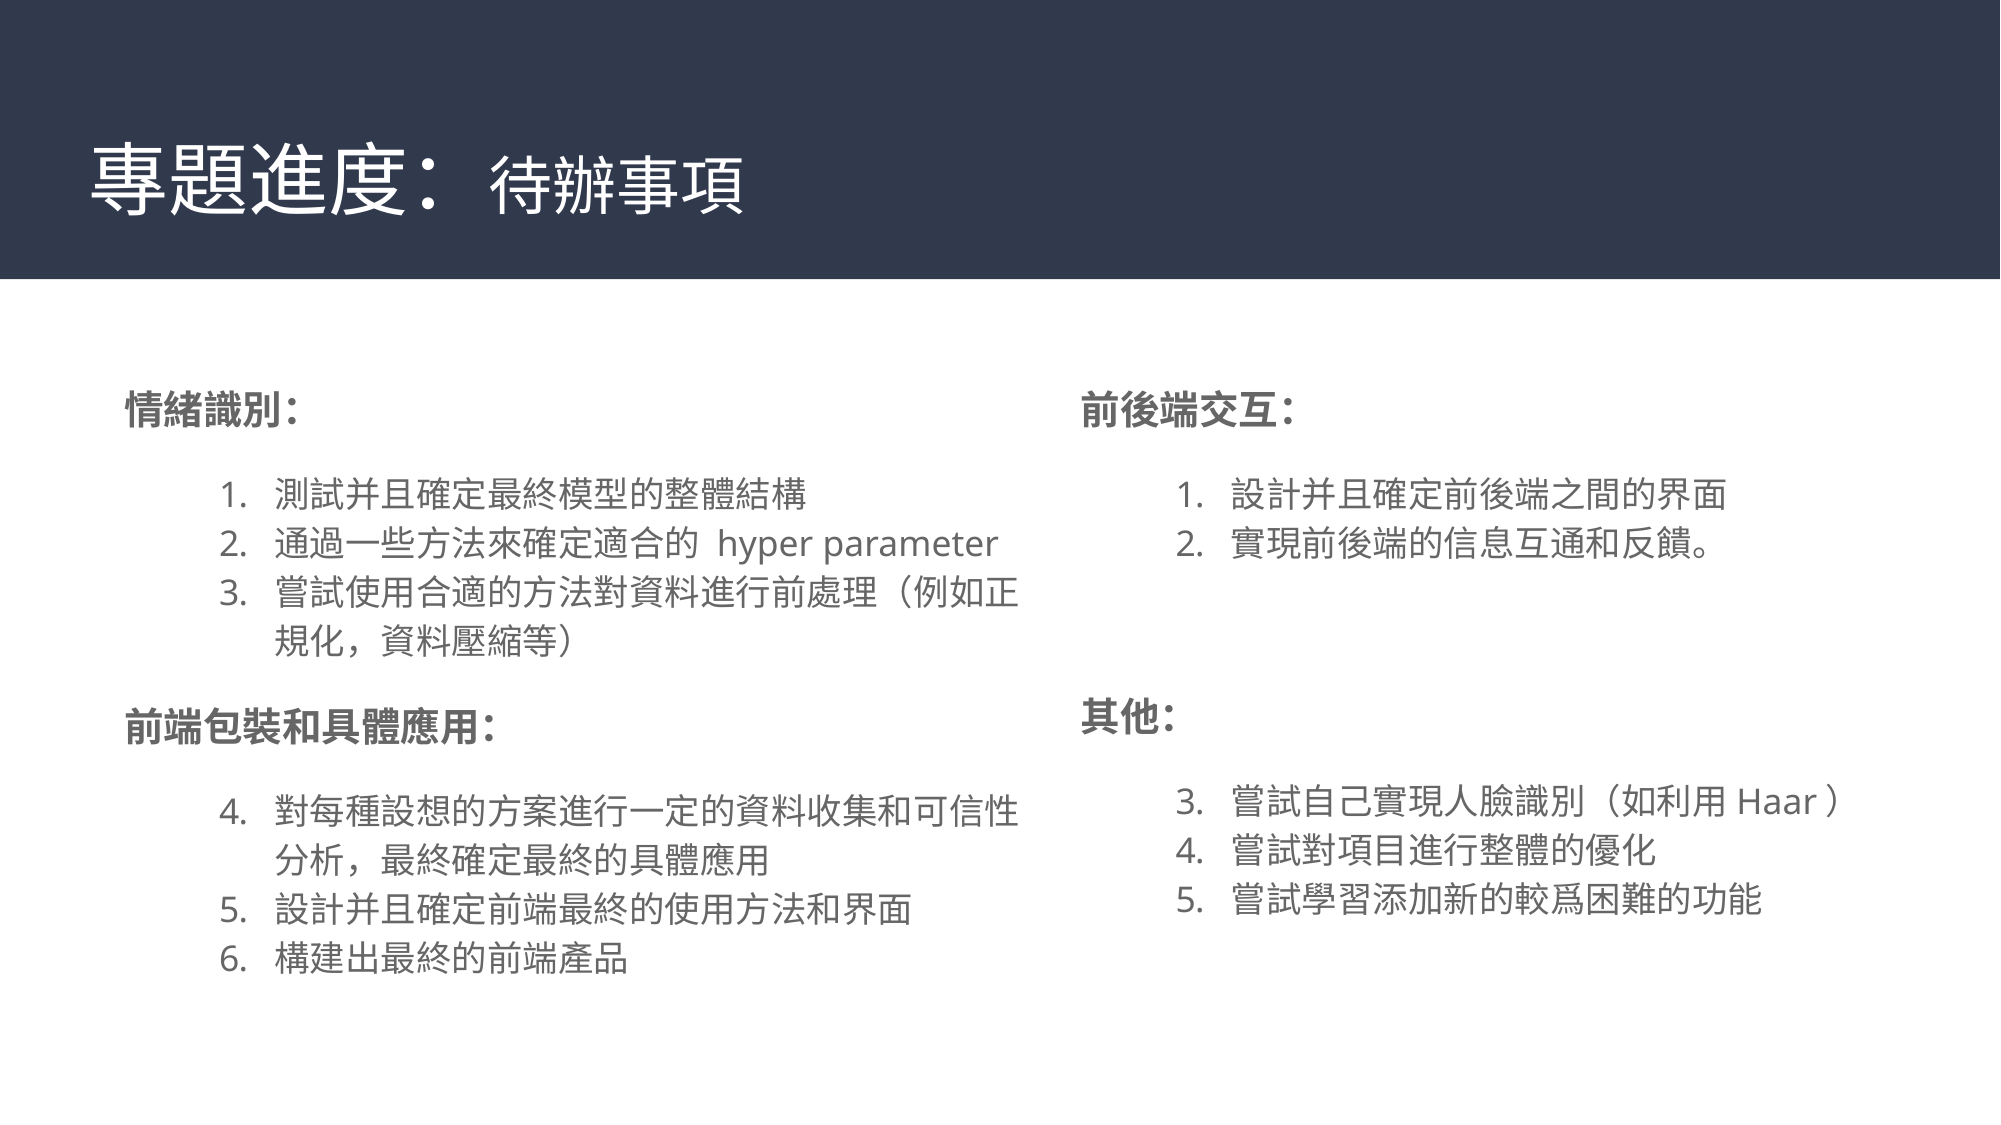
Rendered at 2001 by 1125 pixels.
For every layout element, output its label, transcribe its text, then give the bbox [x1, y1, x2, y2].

subtitle 前後端交互： 設計并且確定前後端之間的界面 實現前後端的信息互通和反饋。 其他： 嘗試自己實現人臉識別（如利用Haar） 嘗試對項目進行整體的優化 嘗試學習添加新的較爲困難的功能 [1060, 357, 2000, 1125]
subtitle 情緒識別： 測試并且確定最終模型的整體結構 通過一些方法來確定適合的 hyper parameter 嘗試使用合適的方法對資料進行前處理（例如正規化，資料壓縮等） 前端包裝和具體應用： 對每種設想的方案進行一定的資料收集和可信性分析，最終確定最終的具體應用 設計并且確定前端最終的使用方法和界面 構建出最終的前端產品 [104, 357, 1044, 1125]
title 專題進度：待辦事項 [68, 109, 1932, 246]
